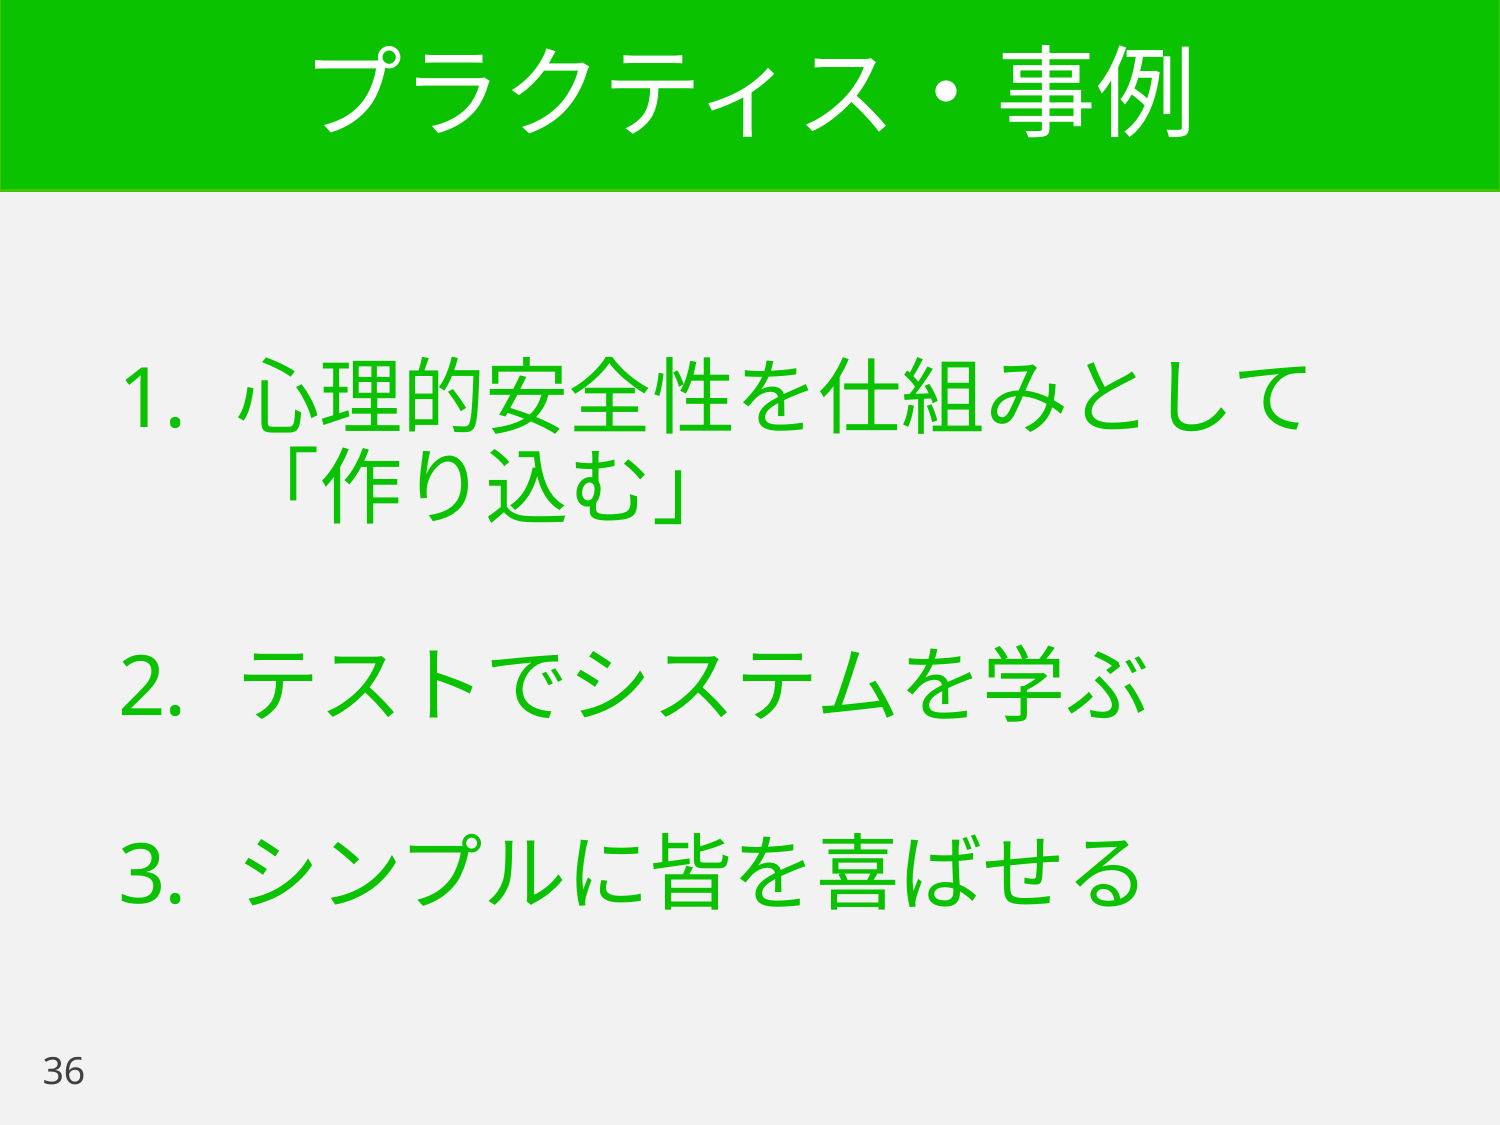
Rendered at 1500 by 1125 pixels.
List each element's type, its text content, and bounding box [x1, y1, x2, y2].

slide_number 36 [27, 1042, 146, 1102]
title プラクティス・事例 [0, 53, 1500, 140]
list 心理的安全性を仕組みとして 「作り込む」 テストでシステムを学ぶ シンプルに皆を喜ばせる [103, 277, 1397, 1000]
